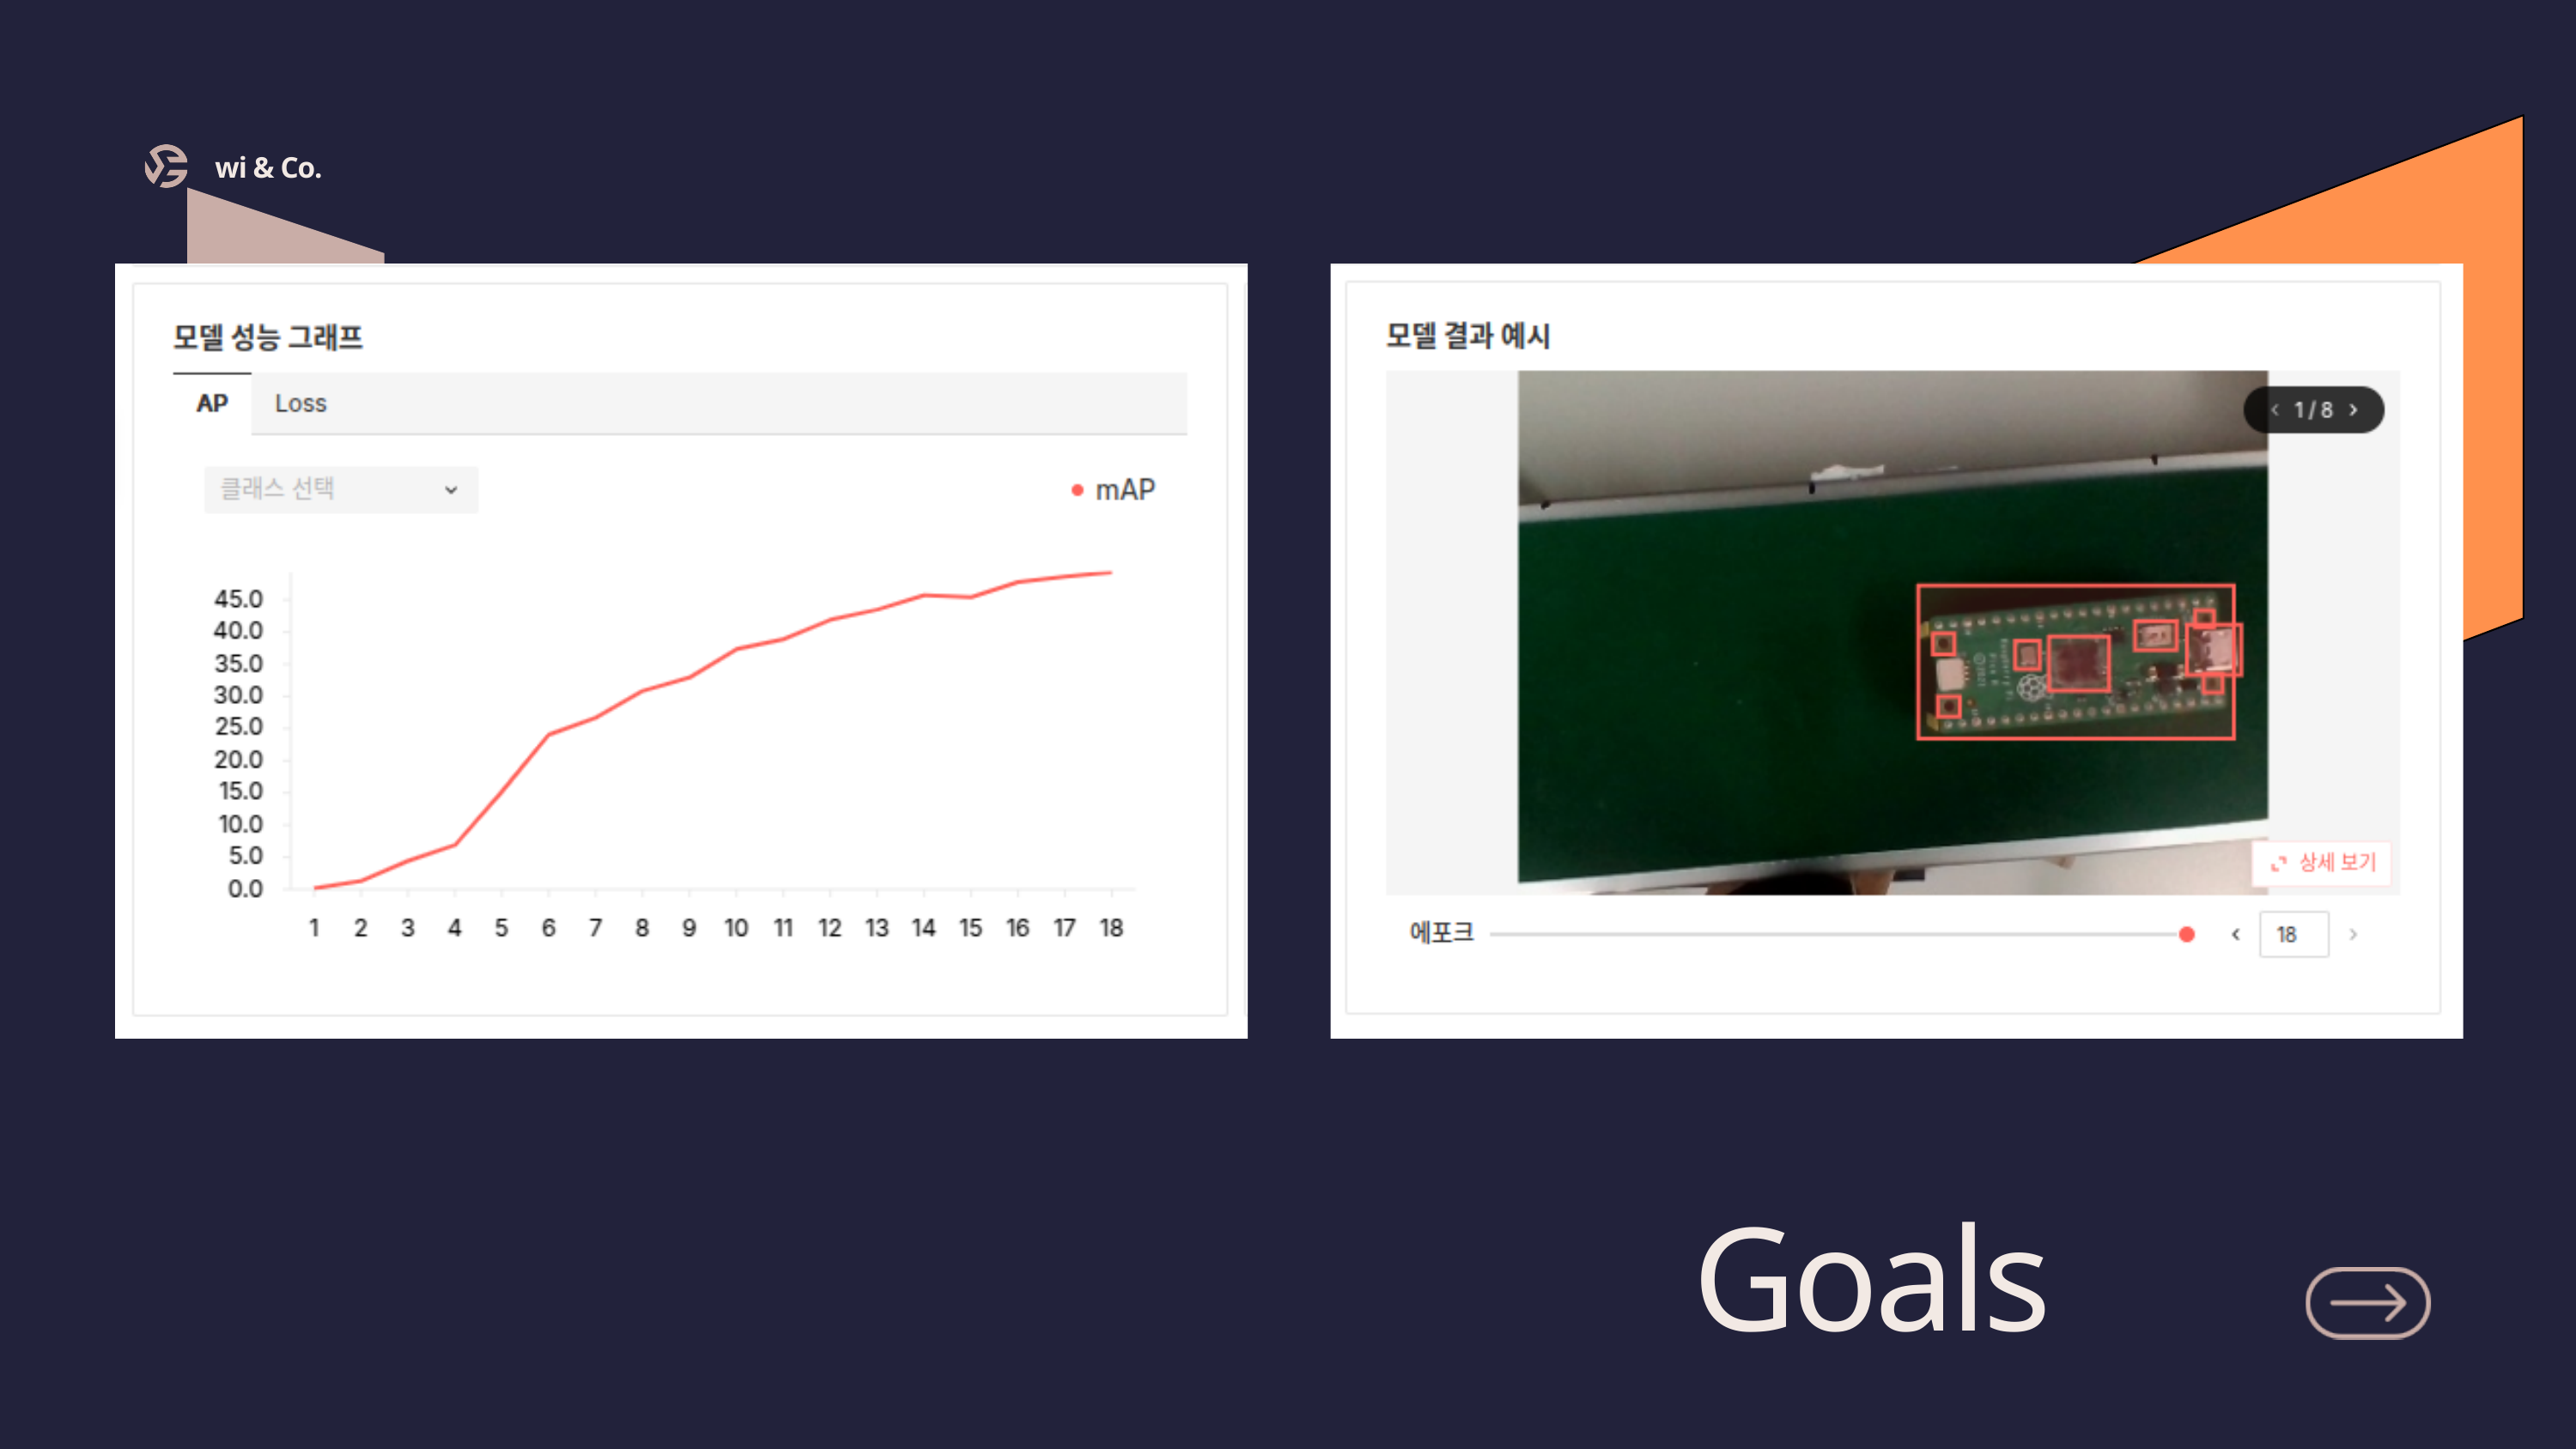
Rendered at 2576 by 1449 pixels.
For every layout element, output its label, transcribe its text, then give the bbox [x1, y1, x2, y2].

text_box wi & Co. [215, 143, 459, 185]
text_box [2306, 1267, 2432, 1340]
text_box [154, 220, 418, 418]
text_box Goals [1692, 1159, 2184, 1360]
text_box [1330, 264, 2464, 1039]
text_box [144, 144, 188, 188]
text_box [1843, 114, 2524, 877]
text_box [115, 264, 1249, 1039]
